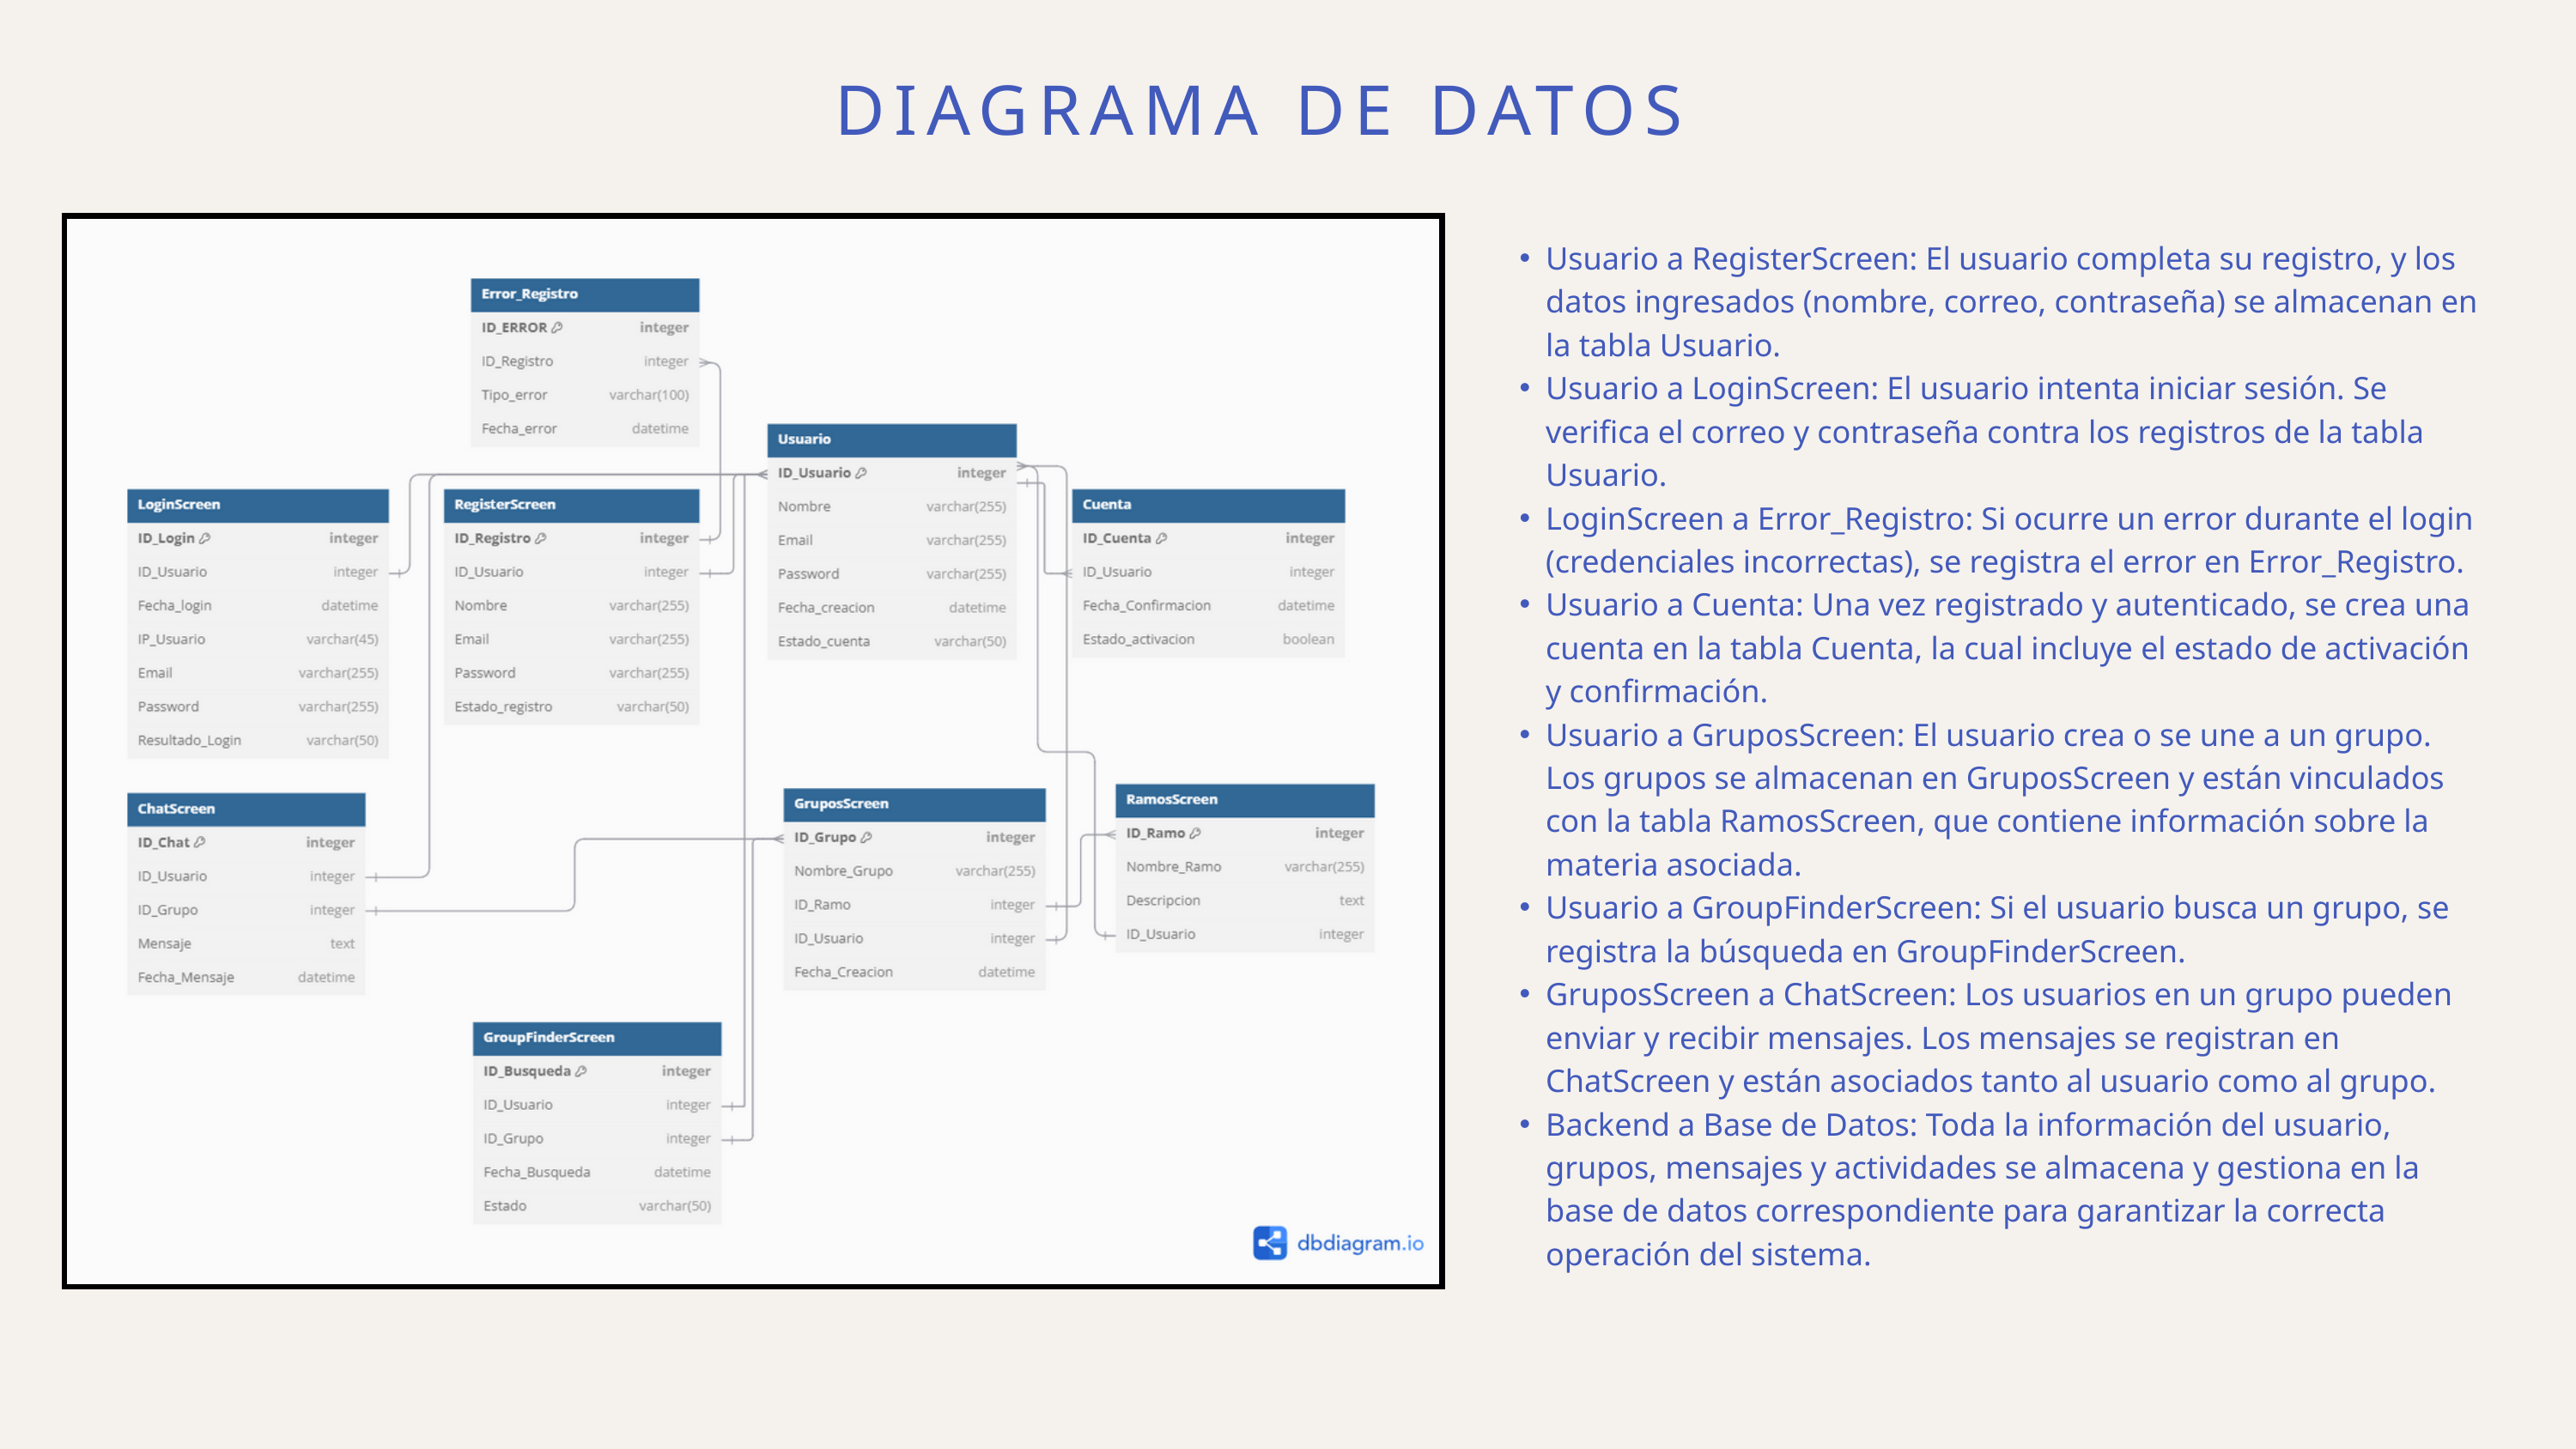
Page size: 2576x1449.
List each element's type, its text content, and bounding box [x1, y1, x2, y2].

text_box Usuario a RegisterScreen: El usuario completa su registro, y los datos ingresados (nombre, correo, contraseña) se almacenan en la tabla Usuario. Usuario a LoginScreen: El usuario intenta iniciar sesión. Se verifica el correo y contraseña contra los registros de la tabla Usuario. LoginScreen a Error_Registro: Si ocurre un error durante el login (credenciales incorrectas), se registra el error en Error_Registro. Usuario a Cuenta: Una vez registrado y autenticado, se crea una cuenta en la tabla Cuenta, la cual incluye el estado de activación y confirmación. Usuario a GruposScreen: El usuario crea o se une a un grupo. Los grupos se almacenan en GruposScreen y están vinculados con la tabla RamosScreen, que contiene información sobre la materia asociada. Usuario a GroupFinderScreen: Si el usuario busca un grupo, se registra la búsqueda en GroupFinderScreen. GruposScreen a ChatScreen: Los usuarios en un grupo pueden enviar y recibir mensajes. Los mensajes se registran en ChatScreen y están asociados tanto al usuario como al grupo. Backend a Base de Datos: Toda la información del usuario, grupos, mensajes y actividades se almacena y gestiona en la base de datos correspondiente para garantizar la correcta operación del sistema. [1492, 233, 2479, 1315]
text_box [64, 215, 1443, 1288]
text_box DIAGRAMA DE DATOS [835, 52, 2050, 149]
